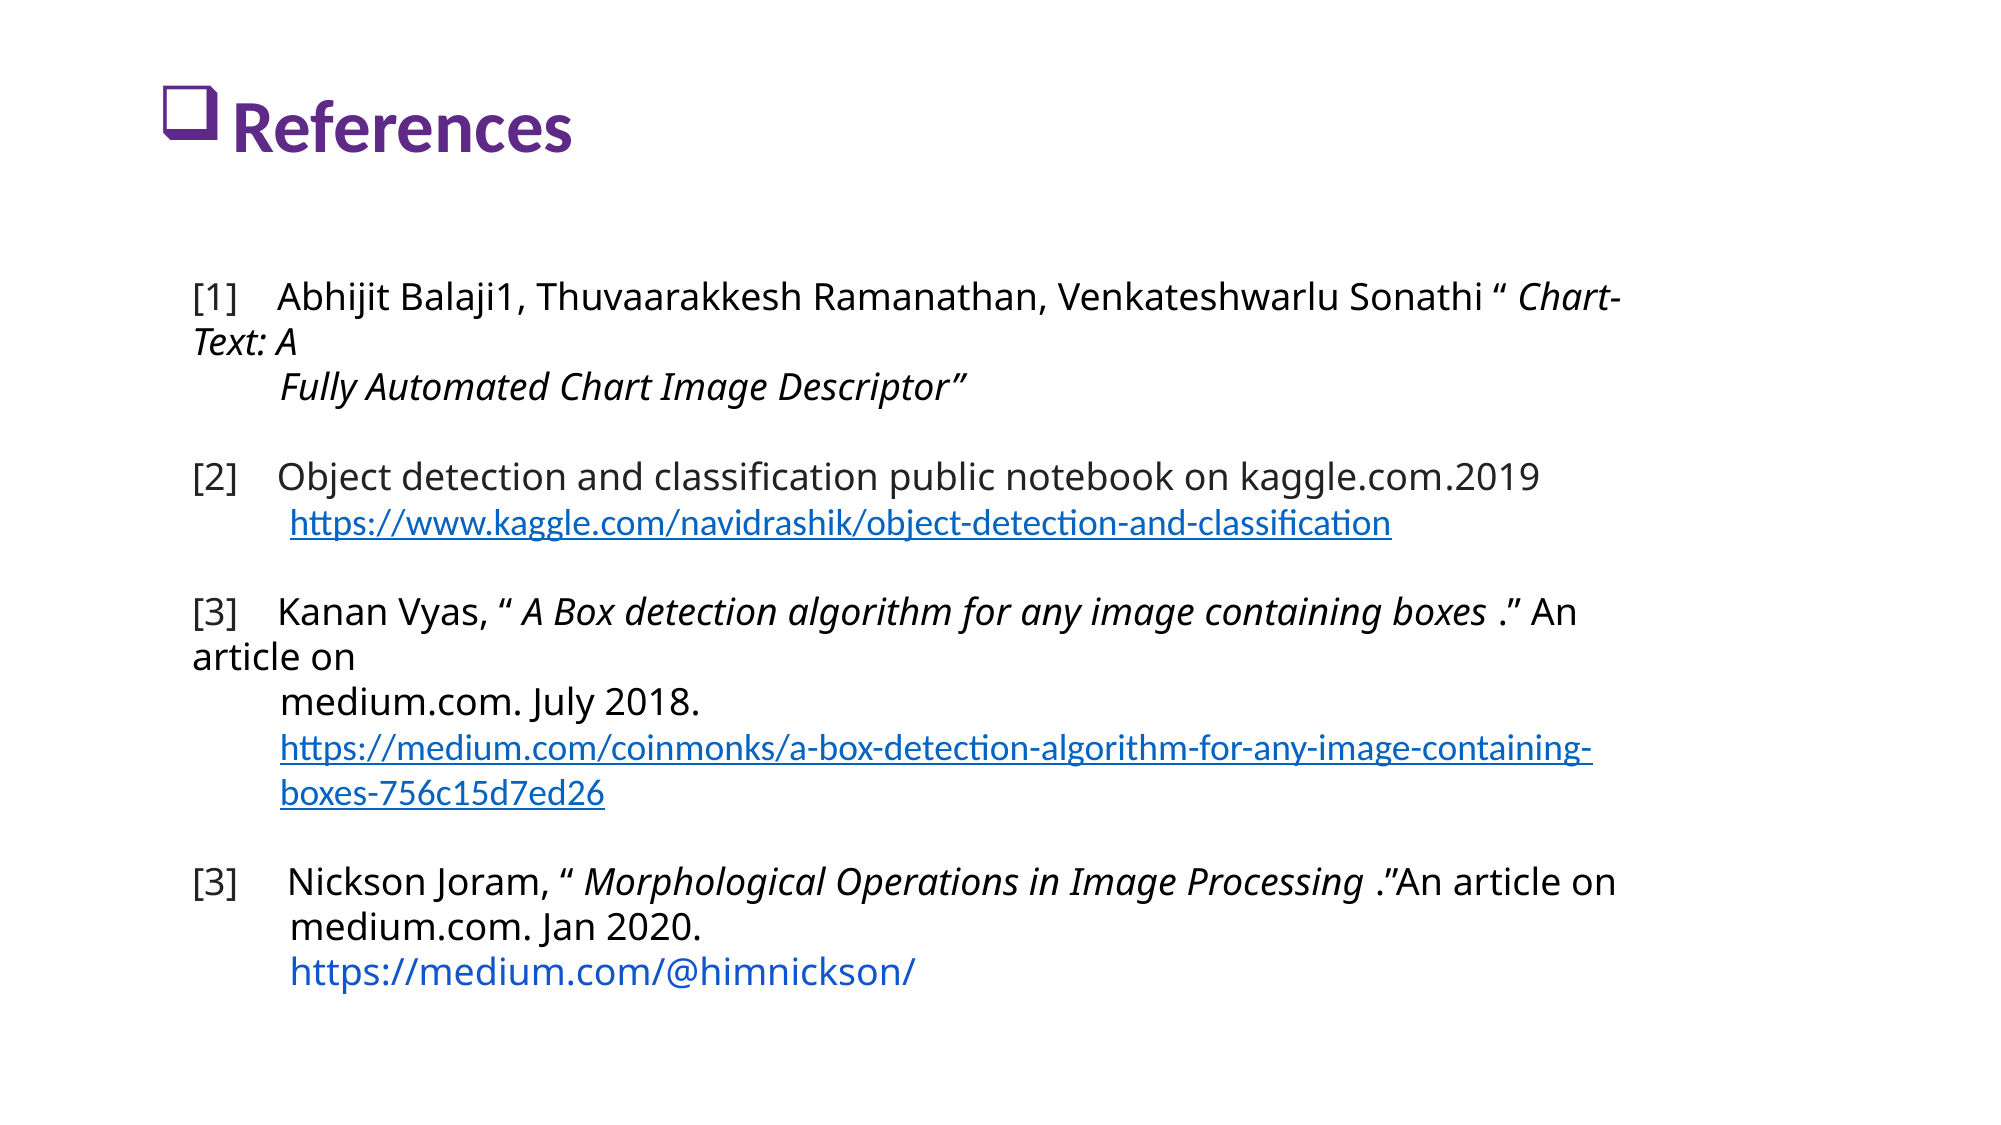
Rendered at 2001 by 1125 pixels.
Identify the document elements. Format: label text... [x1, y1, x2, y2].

text_box References [142, 69, 1100, 175]
text_box [1] Abhijit Balaji1, Thuvaarakkesh Ramanathan, Venkateshwarlu Sonathi “ Chart-Text: A Fully Automated Chart Image Descriptor” [2] Object detection and classification public notebook on kaggle.com.2019 https://www.kaggle.com/navidrashik/object-detection-and-classification [3] Kanan Vyas, “ A Box detection algorithm for any image containing boxes .” An article on medium.com. July 2018. https://medium.com/coinmonks/a-box-detection-algorithm-for-any-image-containing- boxes-756c15d7ed26 [3] Nickson Joram, “ Morphological Operations in Image Processing .”An article on medium.com. Jan 2020. https://medium.com/@himnickson/ [177, 265, 1640, 1001]
